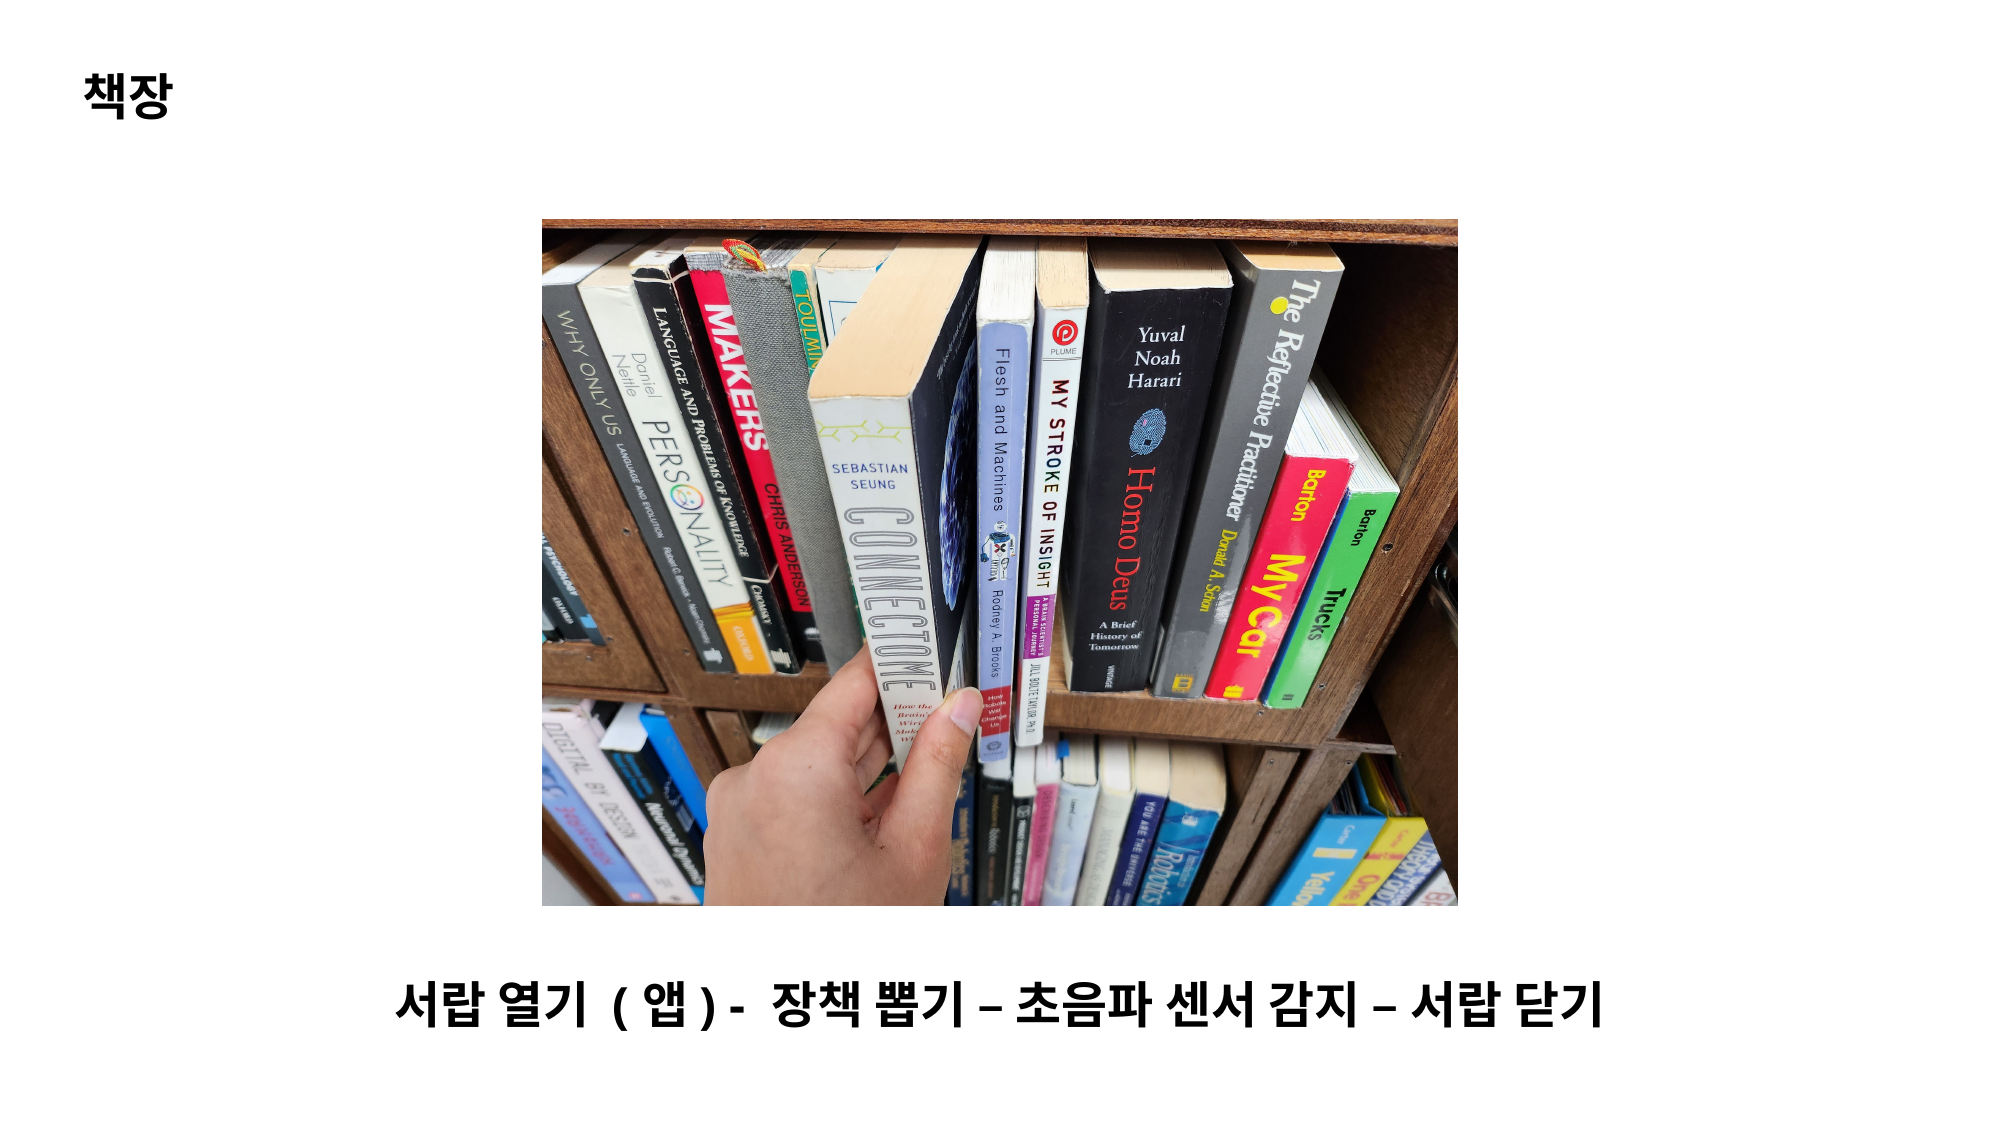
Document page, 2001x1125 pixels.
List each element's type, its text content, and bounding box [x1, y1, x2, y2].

text_box 책장 [37, 65, 1362, 337]
picture [541, 218, 1458, 906]
text_box 서랍 열기 (앱) - 장책 뽑기 – 초음파 센서 감지 – 서랍 닫기 [249, 973, 1750, 1125]
